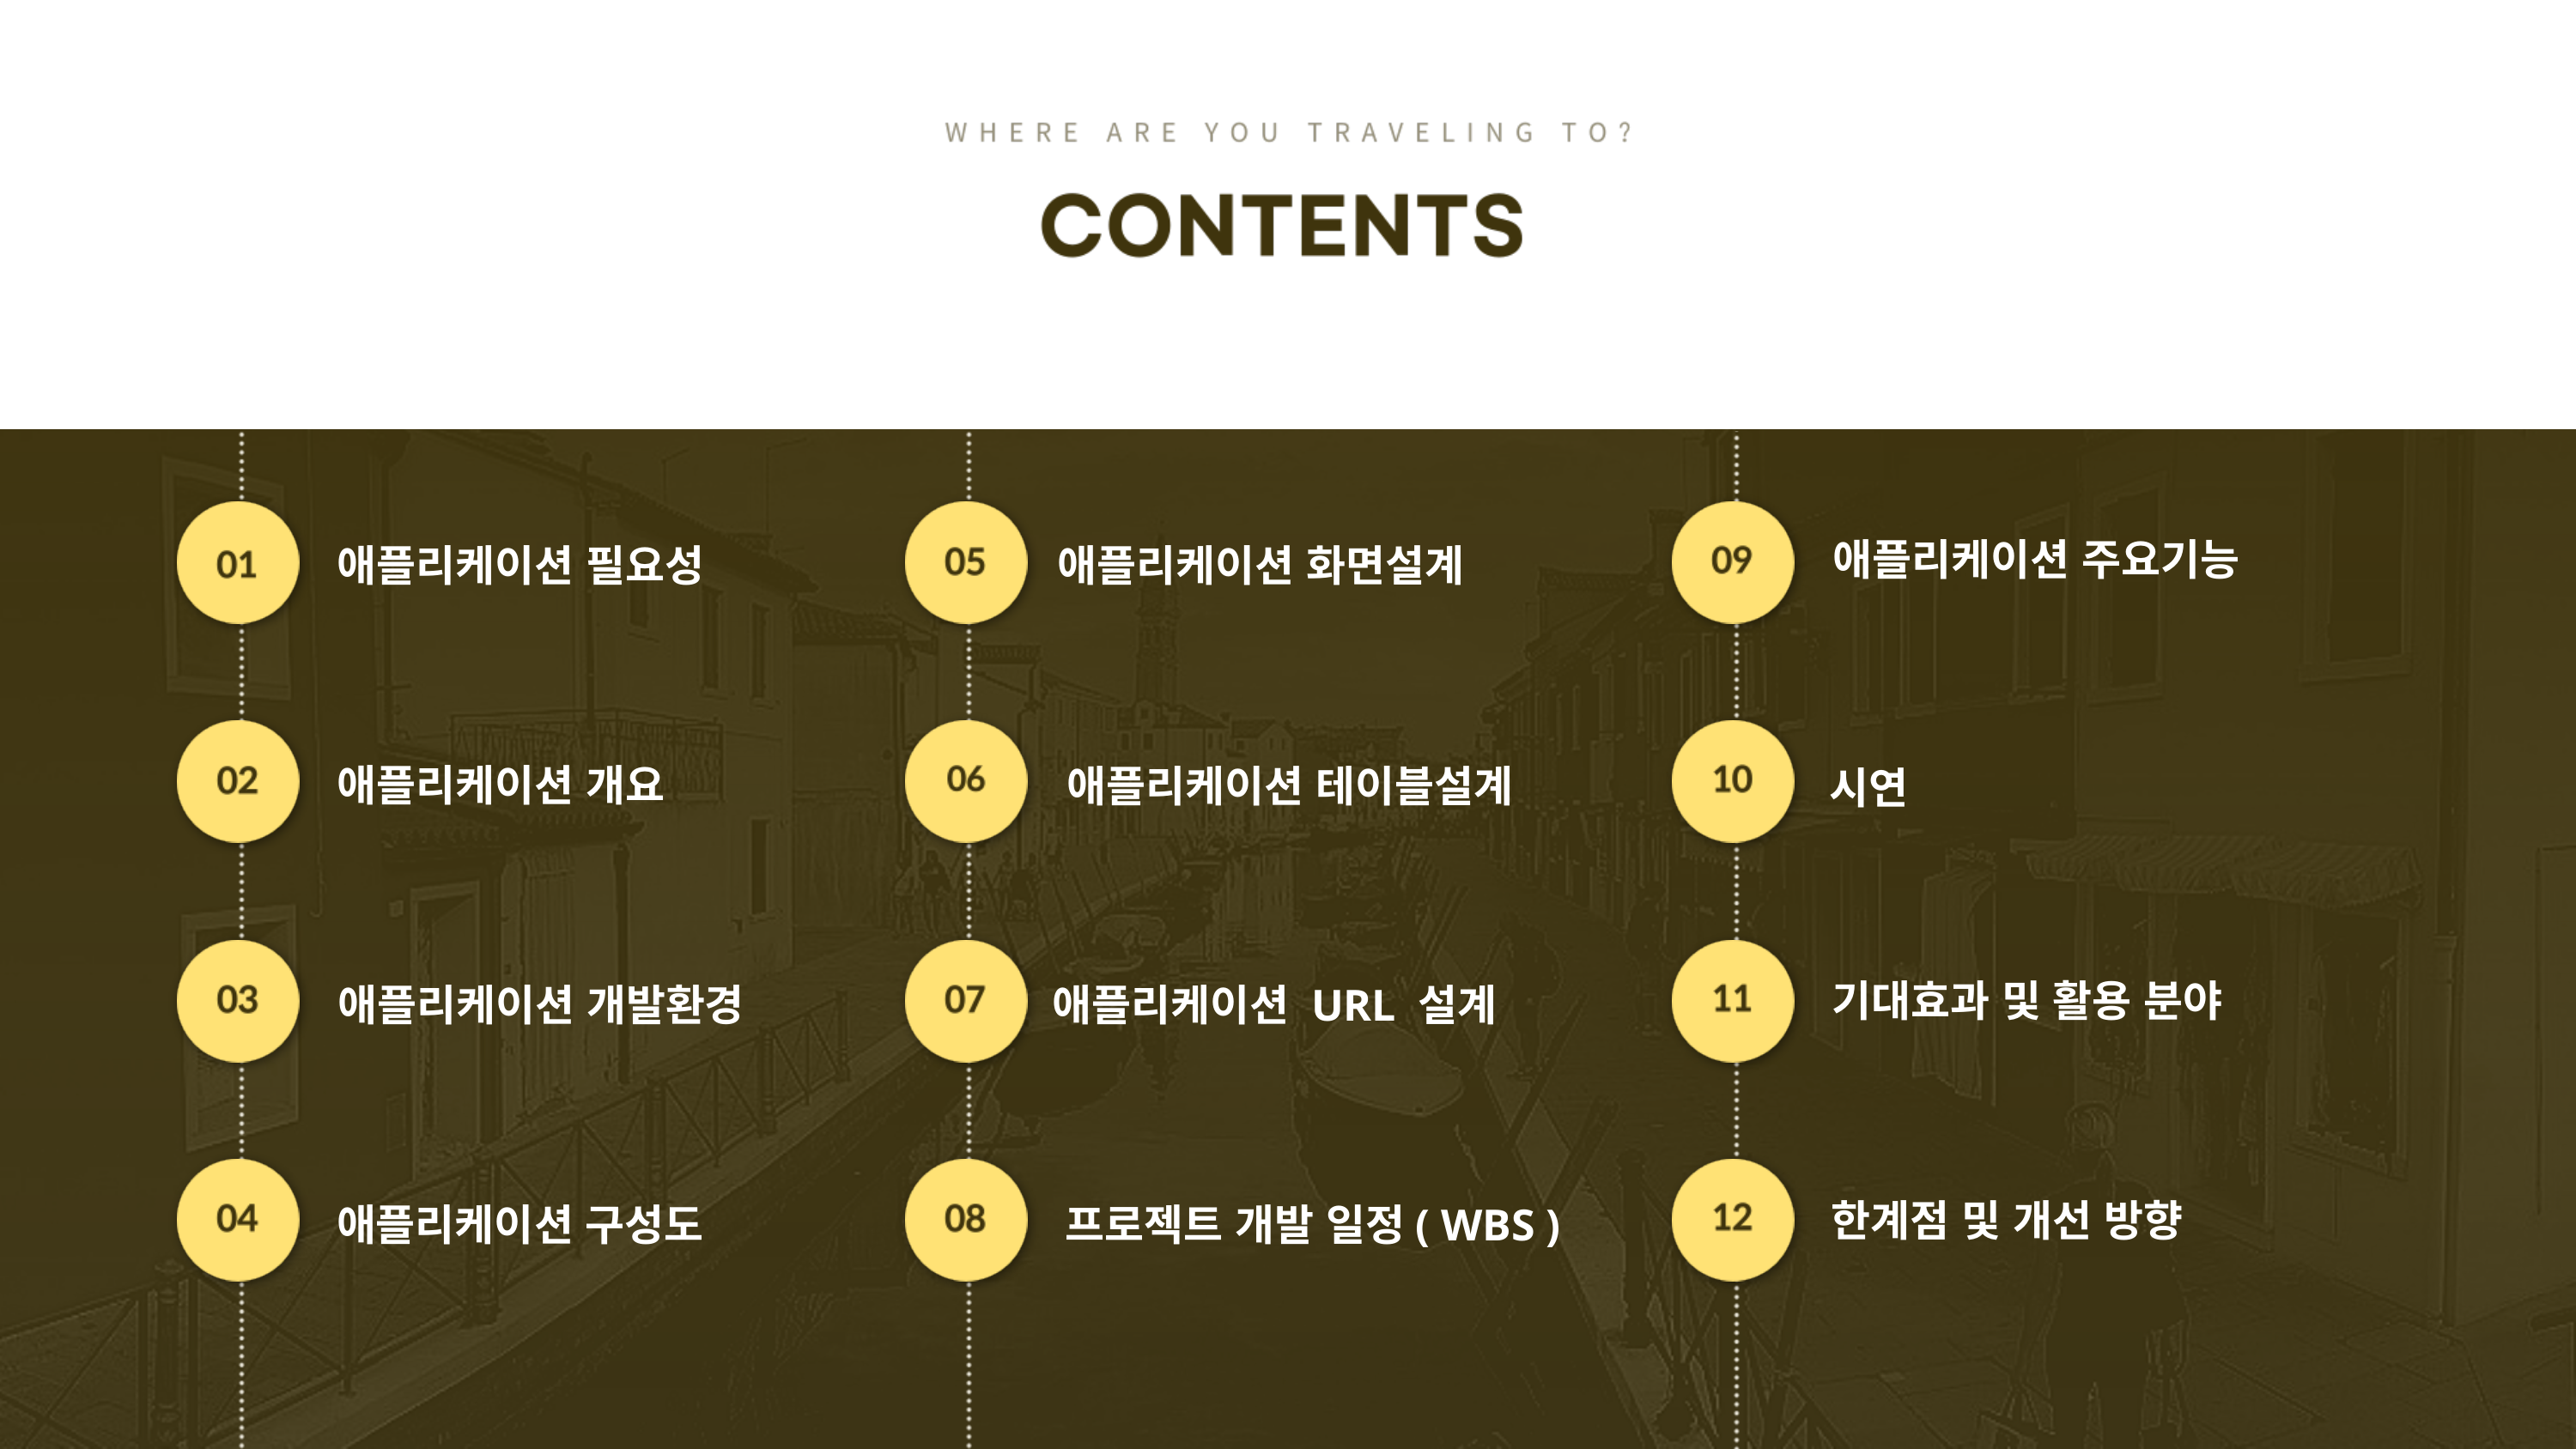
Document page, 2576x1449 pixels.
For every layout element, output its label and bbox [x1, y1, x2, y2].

text_box [1671, 501, 1795, 625]
picture [0, 0, 2576, 1449]
text_box [1671, 720, 1795, 844]
text_box [1671, 1158, 1795, 1282]
text_box [904, 501, 1028, 625]
text_box [176, 1158, 300, 1282]
text_box [176, 501, 300, 625]
text_box [904, 720, 1028, 844]
text_box [1671, 939, 1795, 1063]
text_box [904, 1158, 1028, 1282]
text_box [176, 939, 300, 1063]
text_box [176, 720, 300, 844]
text_box [904, 939, 1028, 1063]
